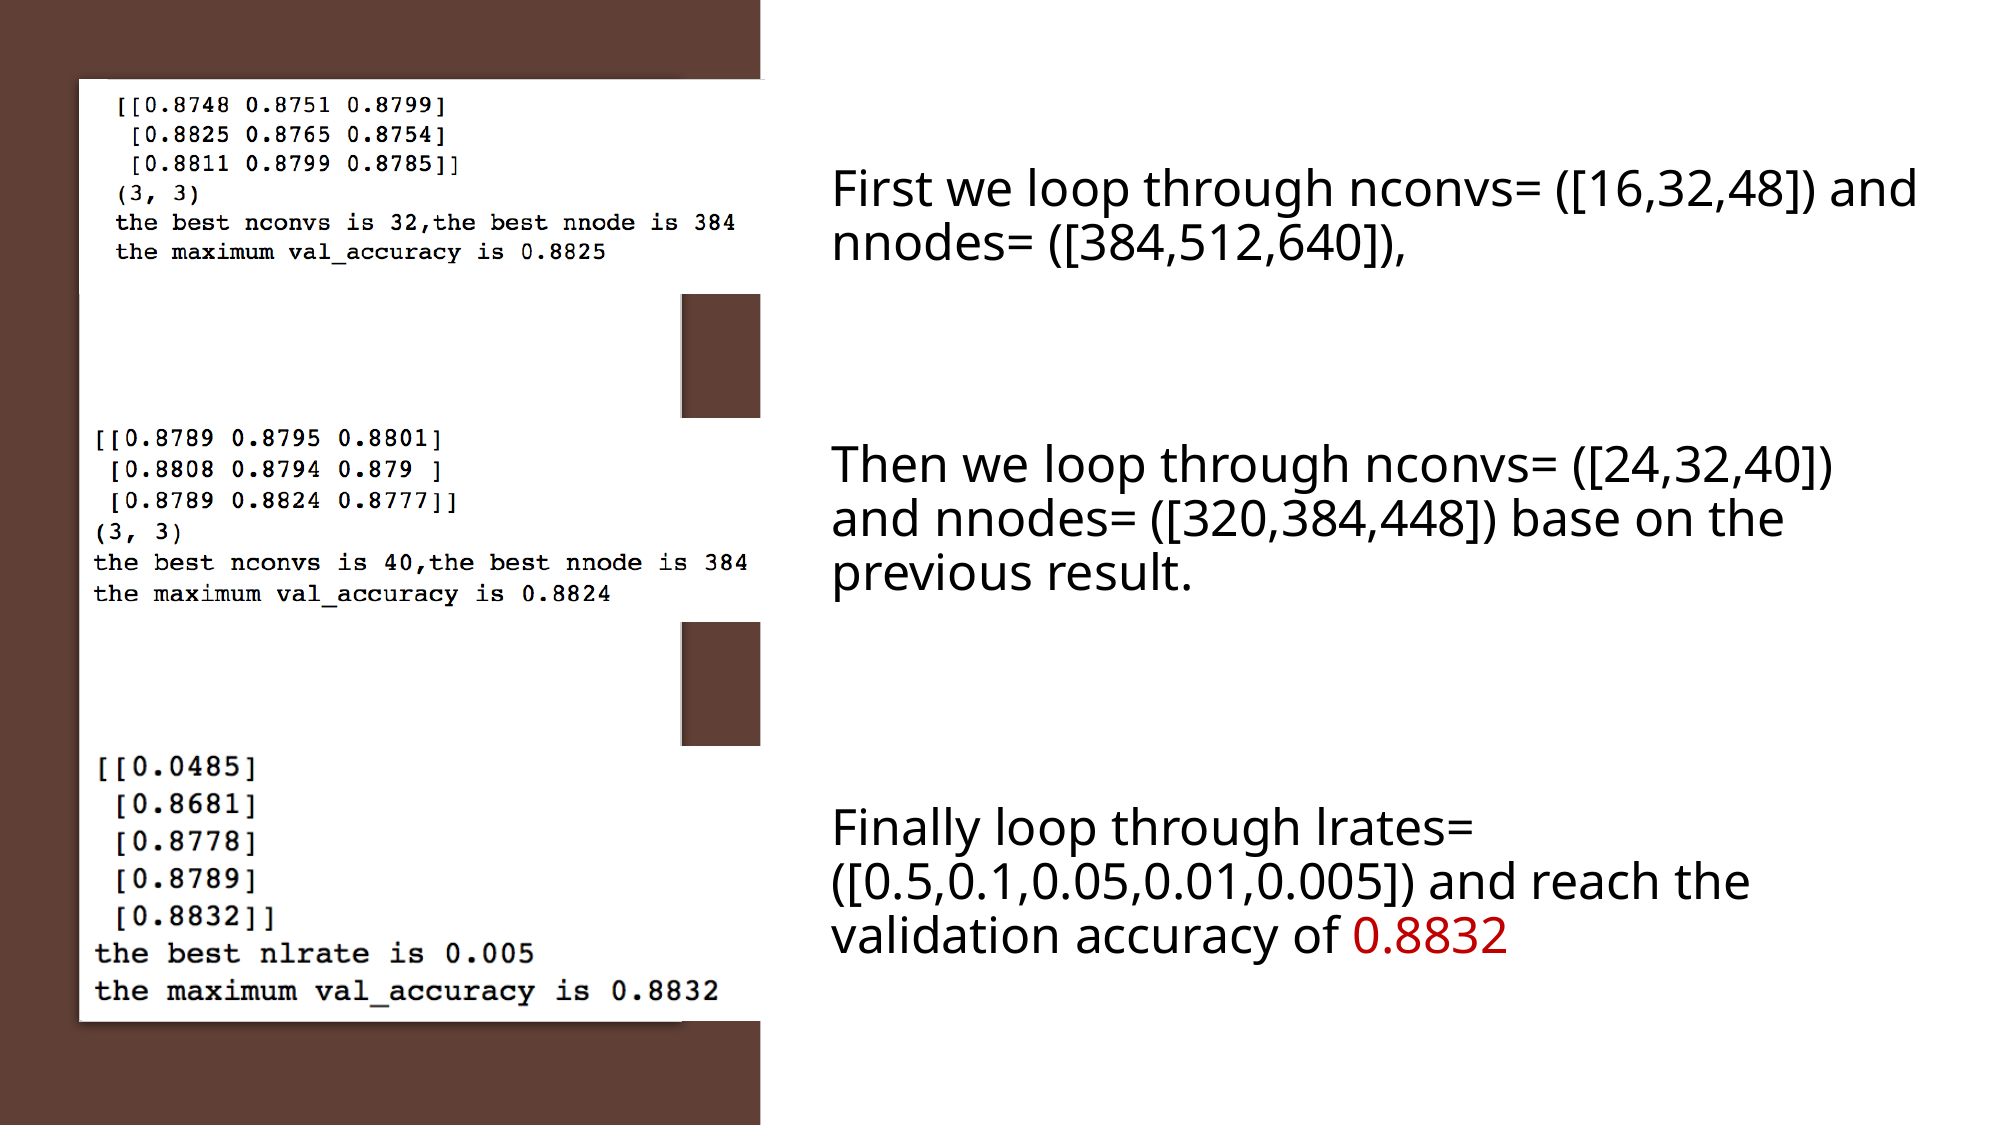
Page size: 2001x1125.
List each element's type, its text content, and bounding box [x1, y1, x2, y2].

text_box Then we loop through nconvs= ([24,32,40]) and nnodes= ([320,384,448]) base on the previous result. [816, 382, 1948, 658]
text_box [78, 78, 682, 1022]
picture [79, 79, 765, 294]
picture [82, 746, 765, 1021]
text_box Finally loop through lrates= ([0.5,0.1,0.05,0.01,0.005]) and reach the validation accuracy of 0.8832 [816, 745, 1948, 1021]
title First we loop through nconvs= ([16,32,48]) and nnodes= ([384,512,640]), [816, 79, 1948, 355]
picture [88, 418, 765, 622]
text_box [0, 0, 761, 1125]
